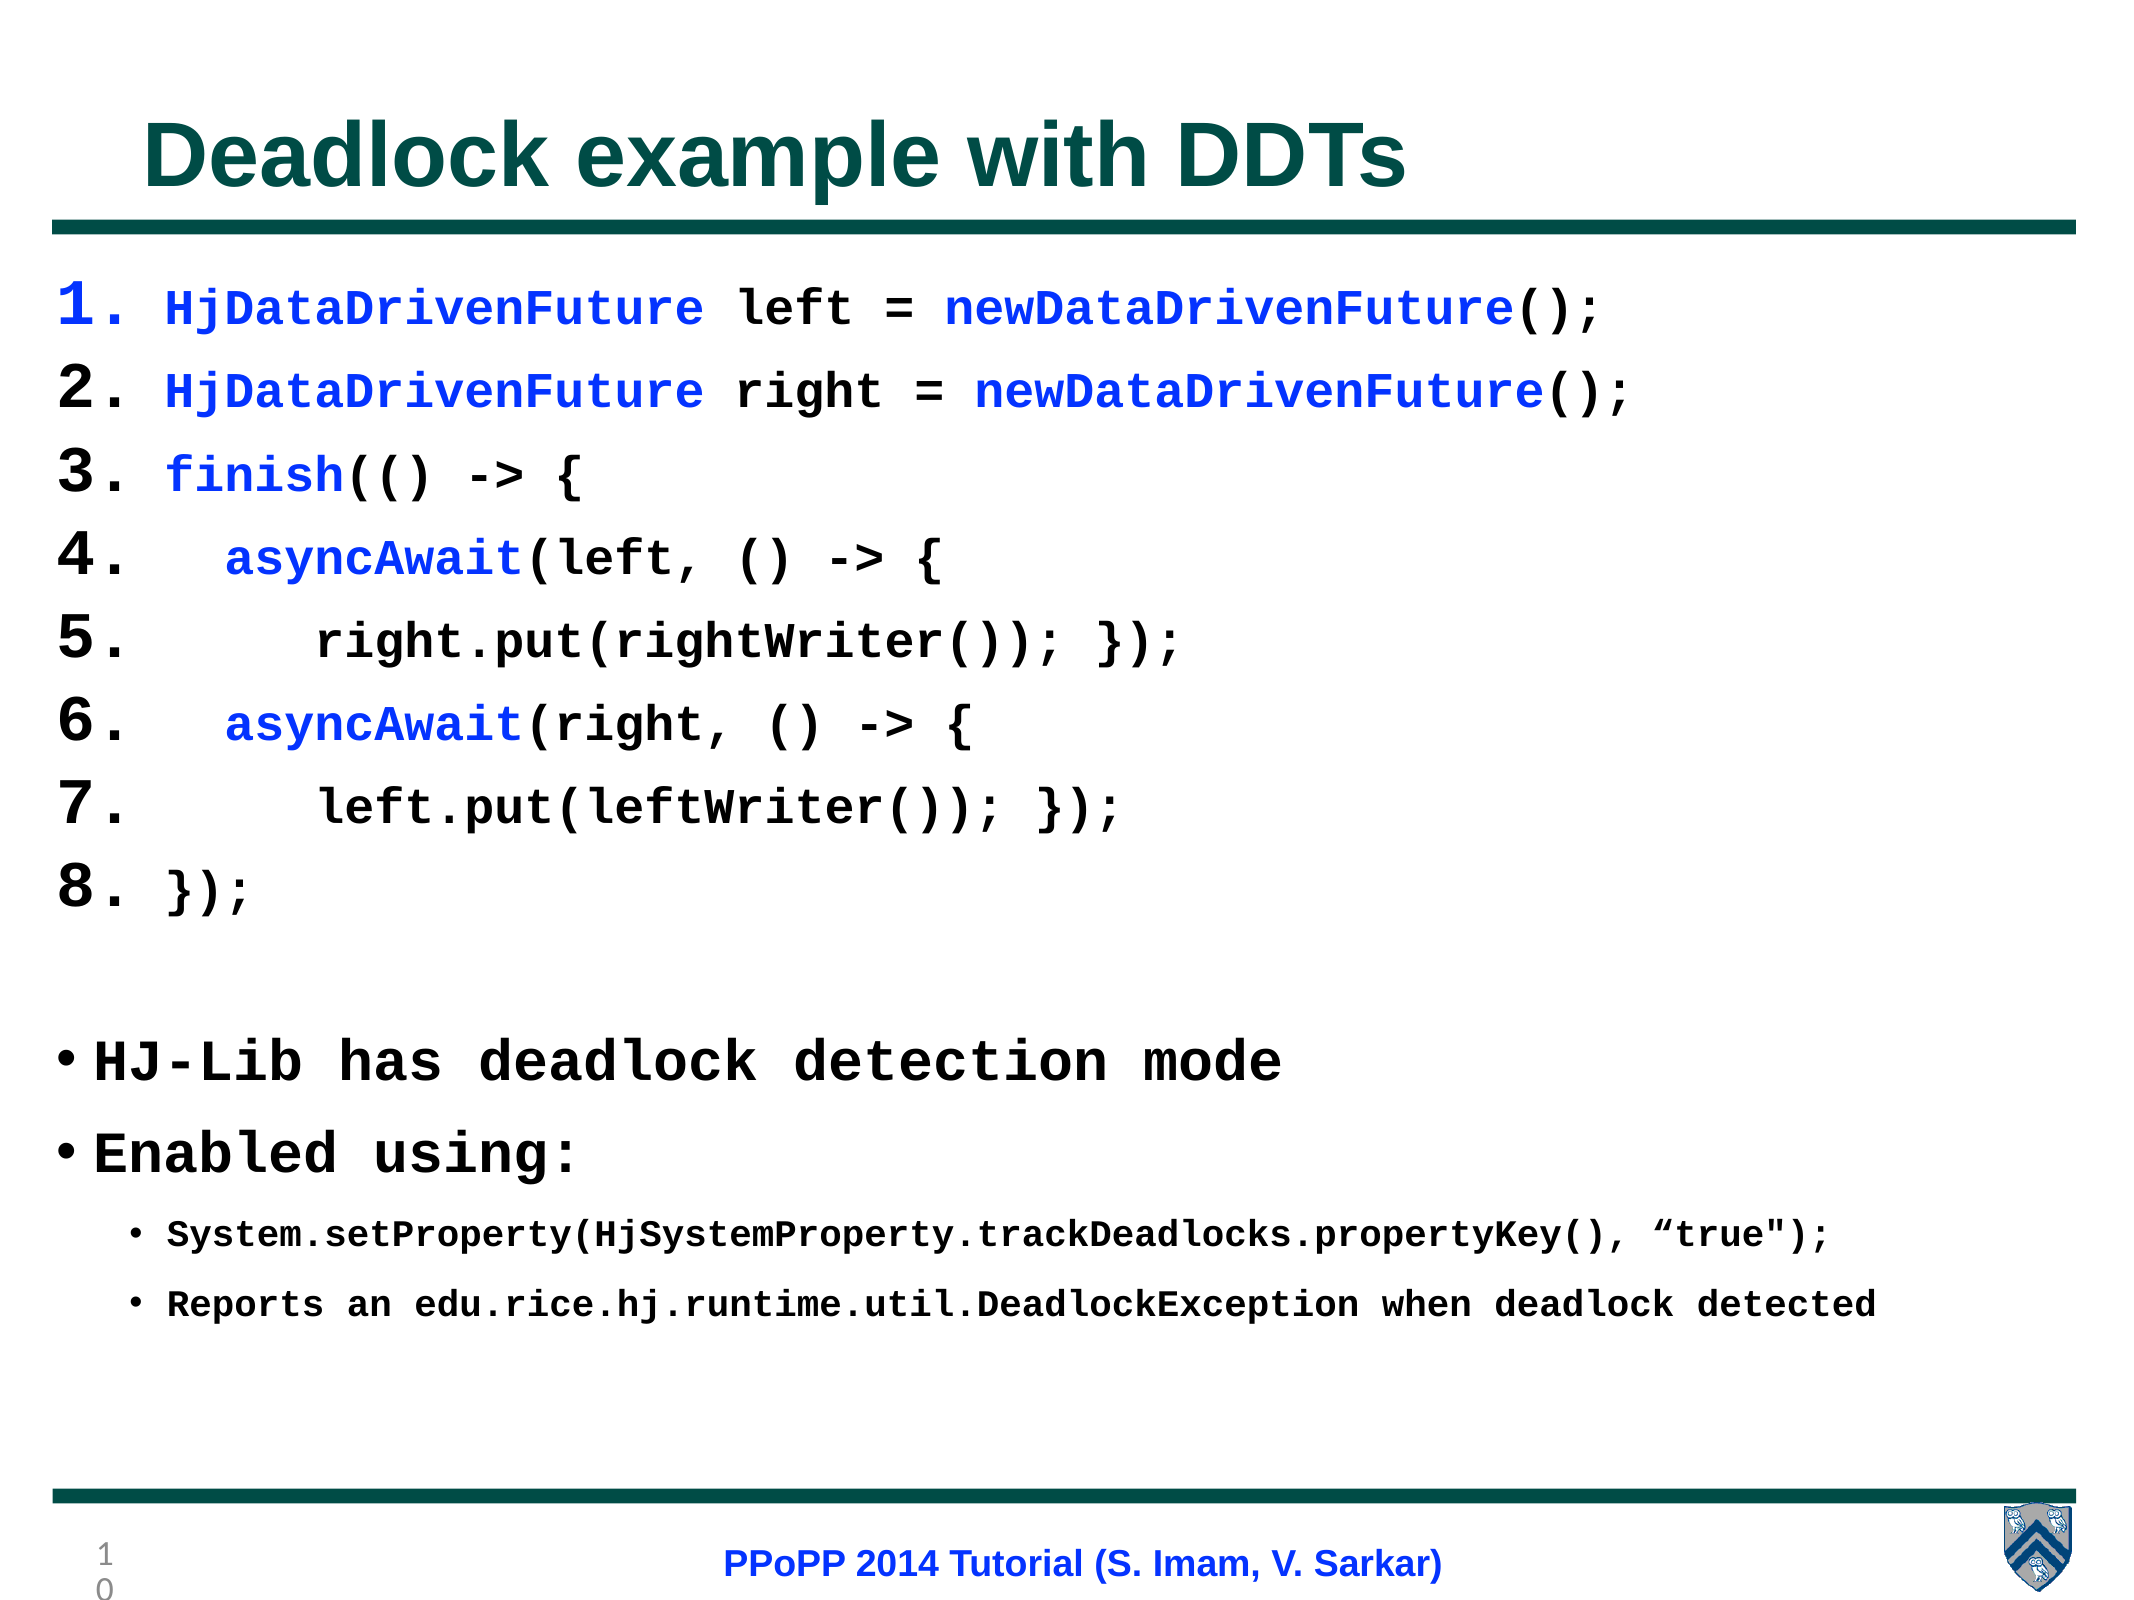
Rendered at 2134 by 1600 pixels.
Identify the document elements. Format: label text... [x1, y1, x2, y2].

text_box [52, 219, 2076, 235]
title Deadlock example with DDTs [124, 0, 2005, 217]
picture [1986, 1497, 2083, 1600]
text_box [52, 1488, 2077, 1504]
list HjDataDrivenFuture left = newDataDrivenFuture(); HjDataDrivenFuture right = newDataDrivenFuture(); finish(() -> { asyncAwait(left, () -> { right.put(rightWriter()); }); asyncAwait(right, () -> { left.put(leftWriter()); }); }); HJ-Lib has deadlock detection mode Enabled using: System.setProperty(HjSystemProperty.trackDeadlocks.propertyKey(), “true"); Reports an edu.rice.hj.runtime.util.DeadlockException when deadlock detected [38, 269, 1997, 1479]
slide_number 108 [80, 1520, 142, 1583]
text_box PPoPP 2014 Tutorial (S. Imam, V. Sarkar) [699, 1522, 1467, 1600]
